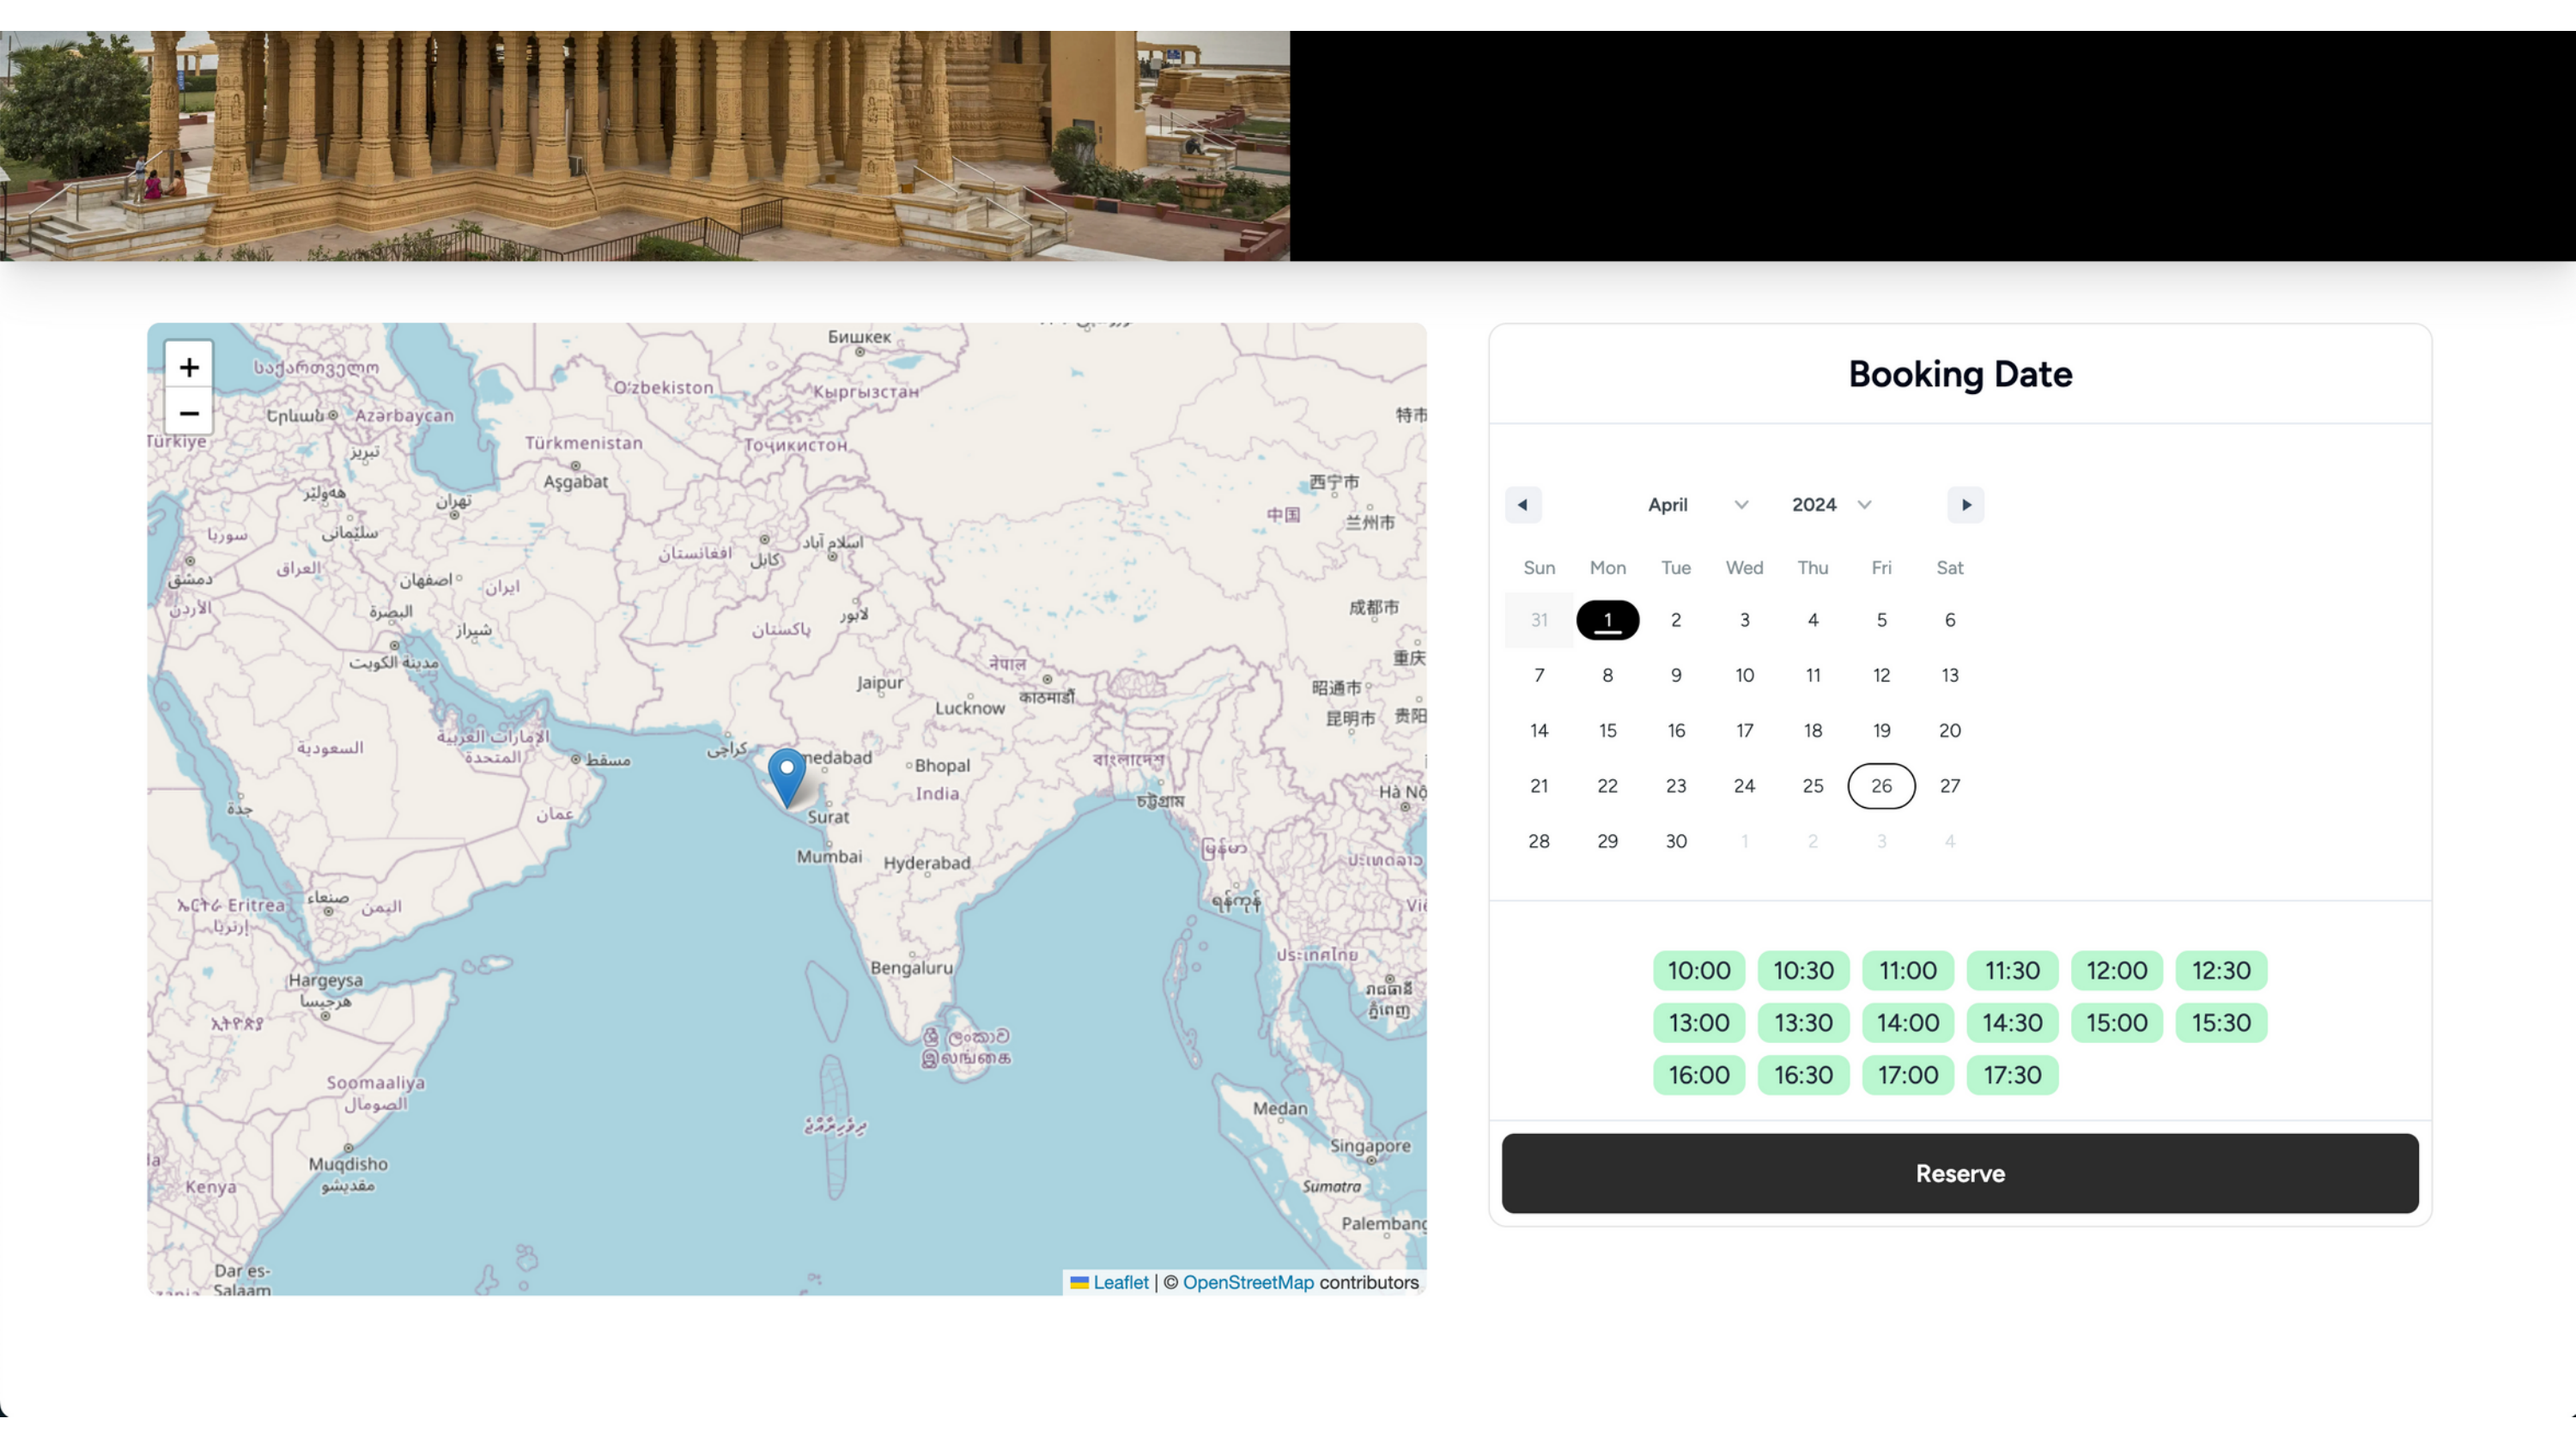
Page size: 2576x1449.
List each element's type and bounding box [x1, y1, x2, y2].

text_box [0, 31, 2576, 1417]
